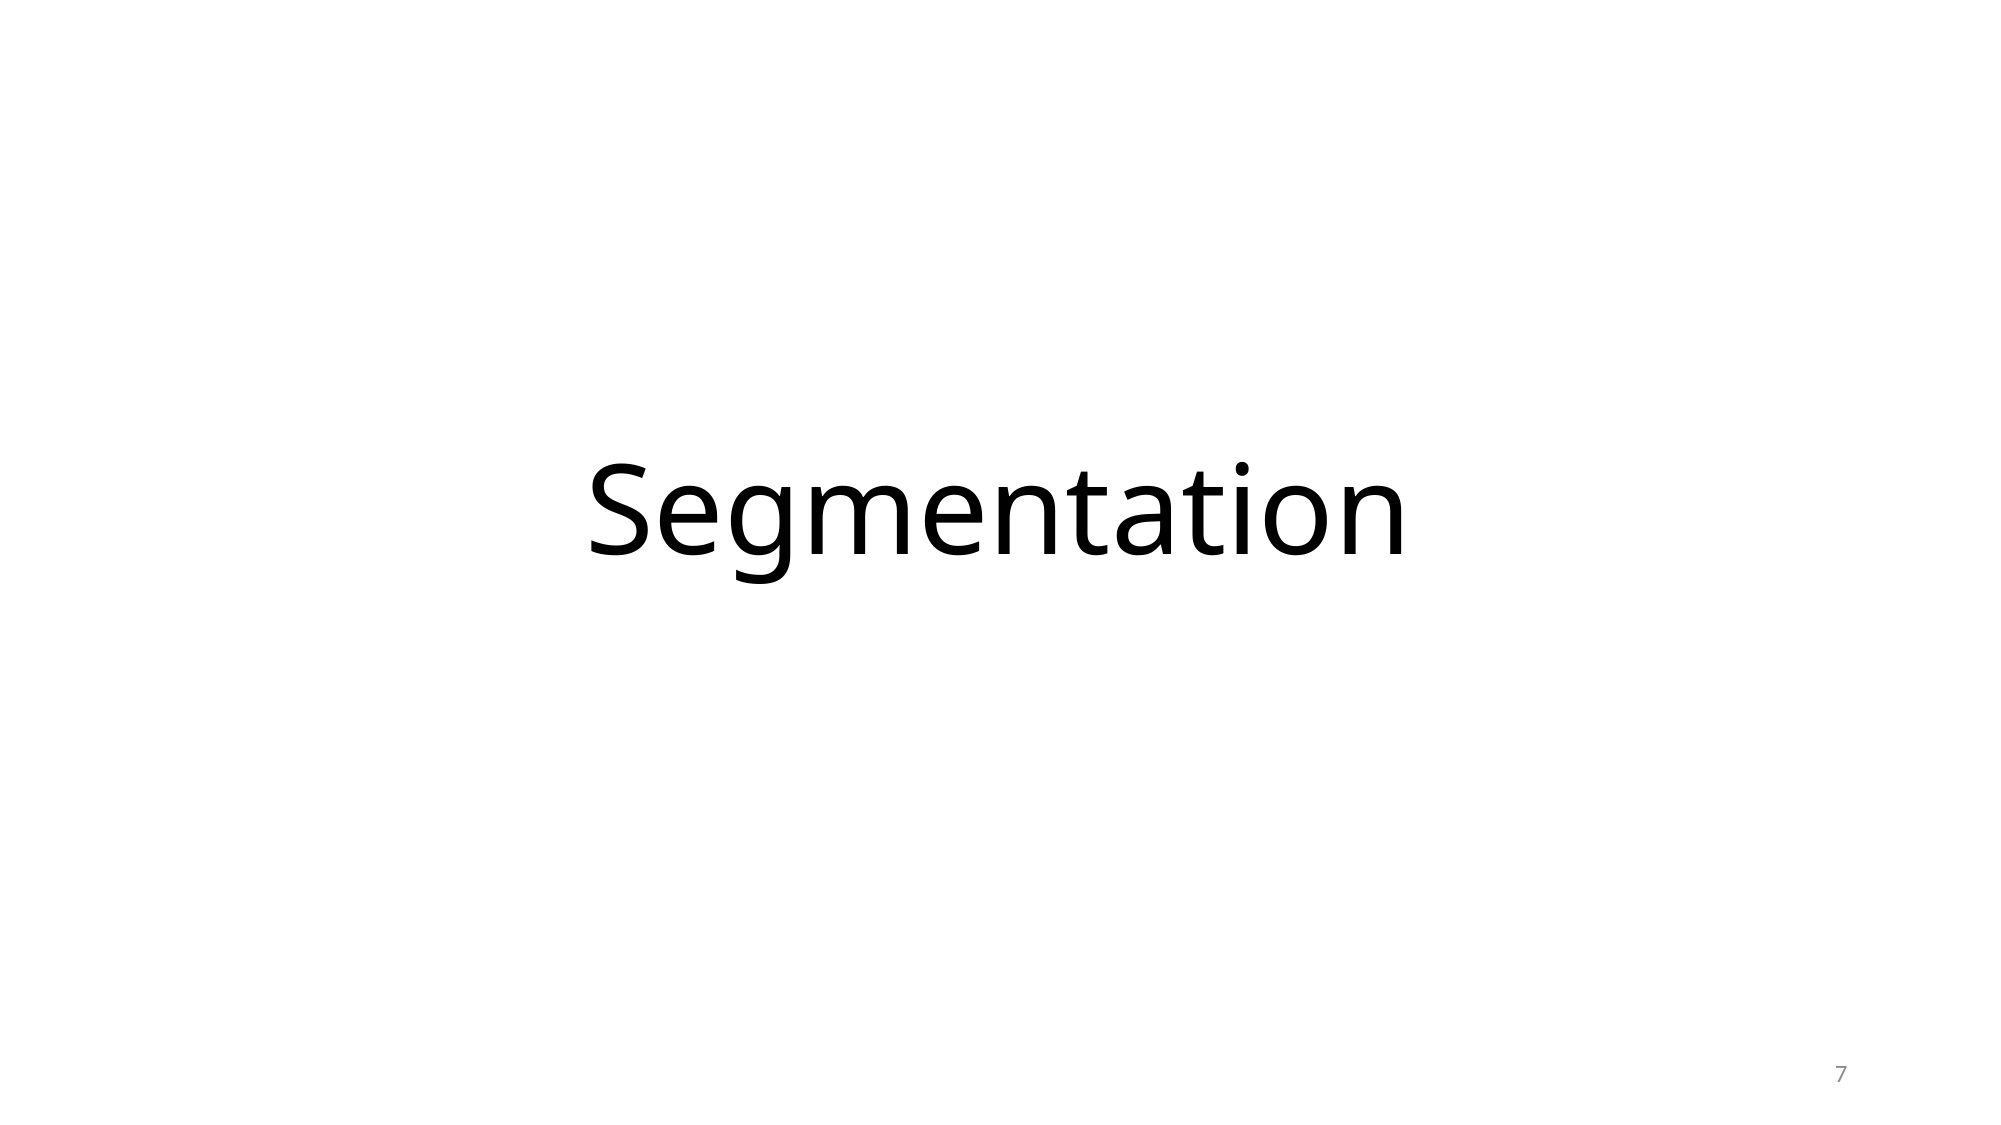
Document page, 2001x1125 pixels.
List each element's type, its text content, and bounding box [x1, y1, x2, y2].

title Segmentation [136, 280, 1862, 749]
slide_number 7 [1412, 1042, 1863, 1103]
